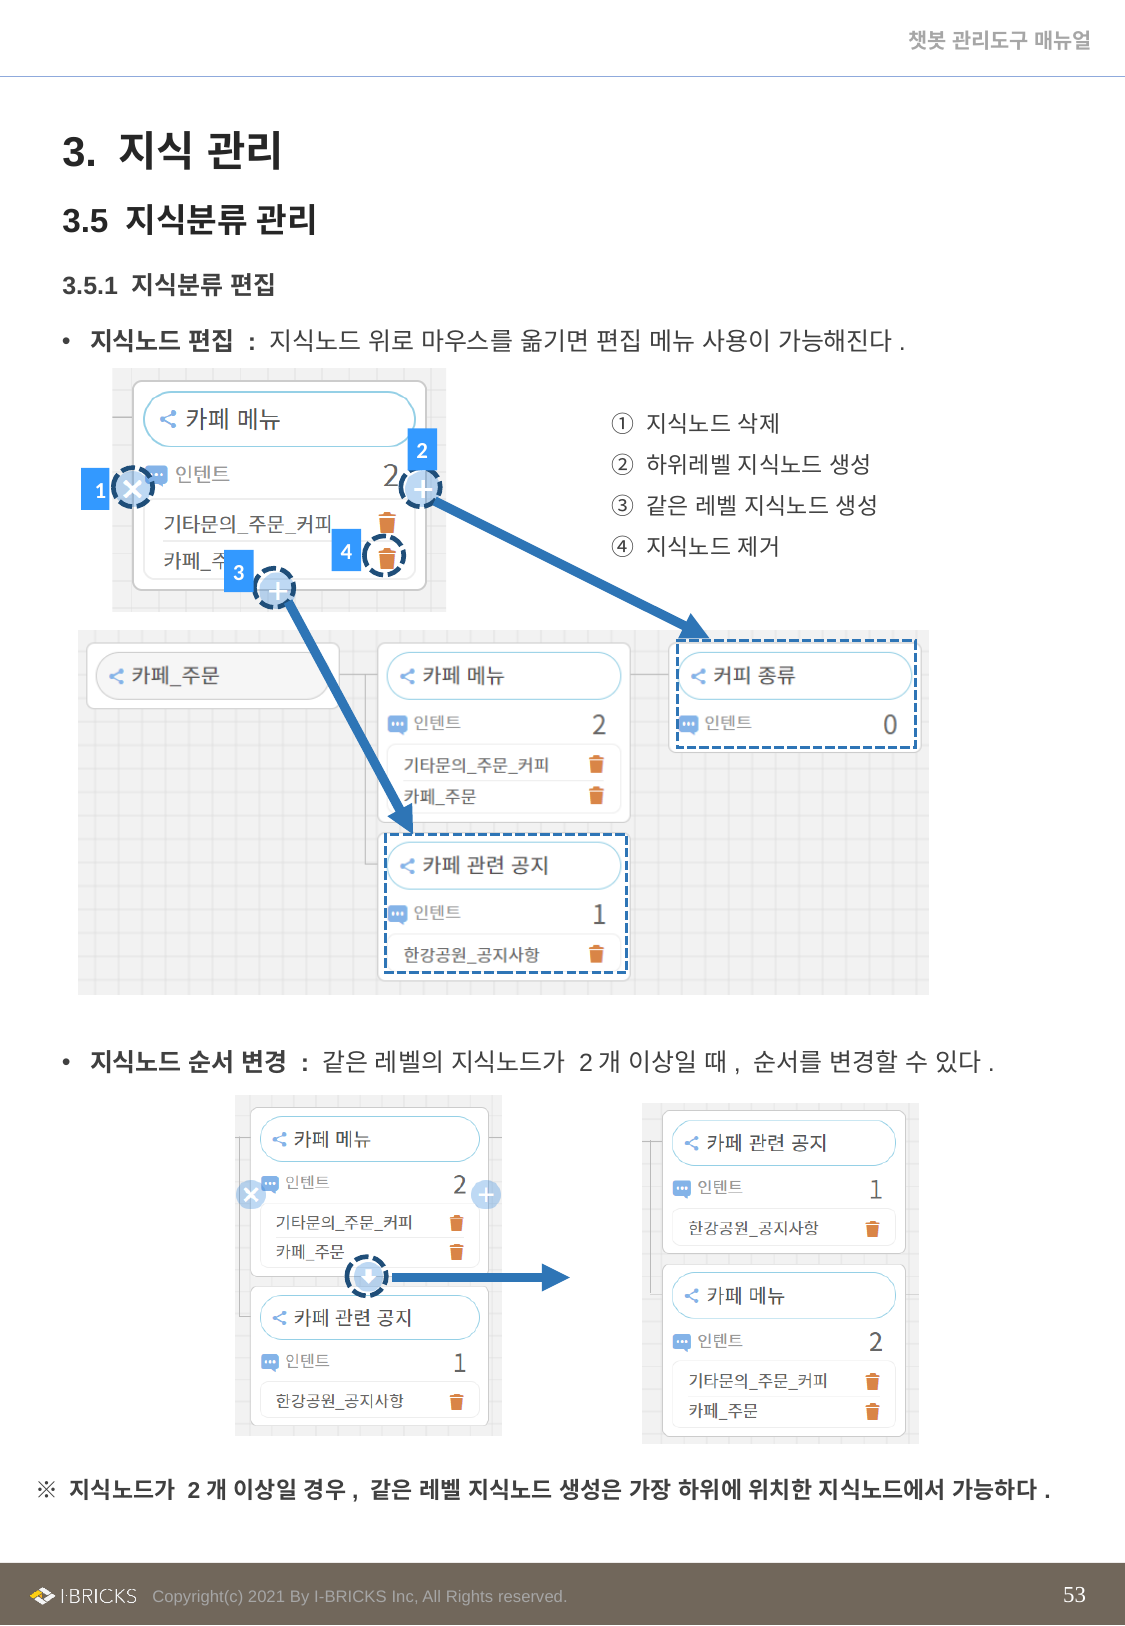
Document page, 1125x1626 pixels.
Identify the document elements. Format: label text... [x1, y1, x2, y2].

slide_number 53 [991, 1566, 1102, 1620]
text_box 지식노드 순서 변경 : 같은 레벨의 지식노드가 2개 이상일 때, 순서를 변경할 수 있다. [61, 1033, 1066, 1085]
text_box 지식노드 편집 : 지식노드 위로 마우스를 옮기면 편집 메뉴 사용이 가능해진다. [61, 312, 1066, 363]
text_box 1 [81, 467, 110, 510]
text_box 3. 지식 관리 [62, 117, 1067, 183]
picture [235, 1095, 502, 1436]
picture [78, 630, 929, 995]
text_box ※ 지식노드가 2개 이상일 경우, 같은 레벨 지식노드 생성은 가장 하위에 위치한 지식노드에서 가능하다. [35, 1463, 1114, 1511]
picture [27, 1585, 138, 1606]
text_box ① 지식노드 삭제 ② 하위레벨 지식노드 생성 ③ 같은 레벨 지식노드 생성 ④ 지식노드 제거 [611, 388, 950, 568]
picture [642, 1103, 919, 1444]
picture [112, 368, 447, 612]
text_box 3.5 지식분류 관리 [62, 191, 1067, 247]
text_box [434, 500, 710, 639]
text_box 3.5.1 지식분류 편집 [62, 255, 1067, 307]
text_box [287, 601, 414, 835]
